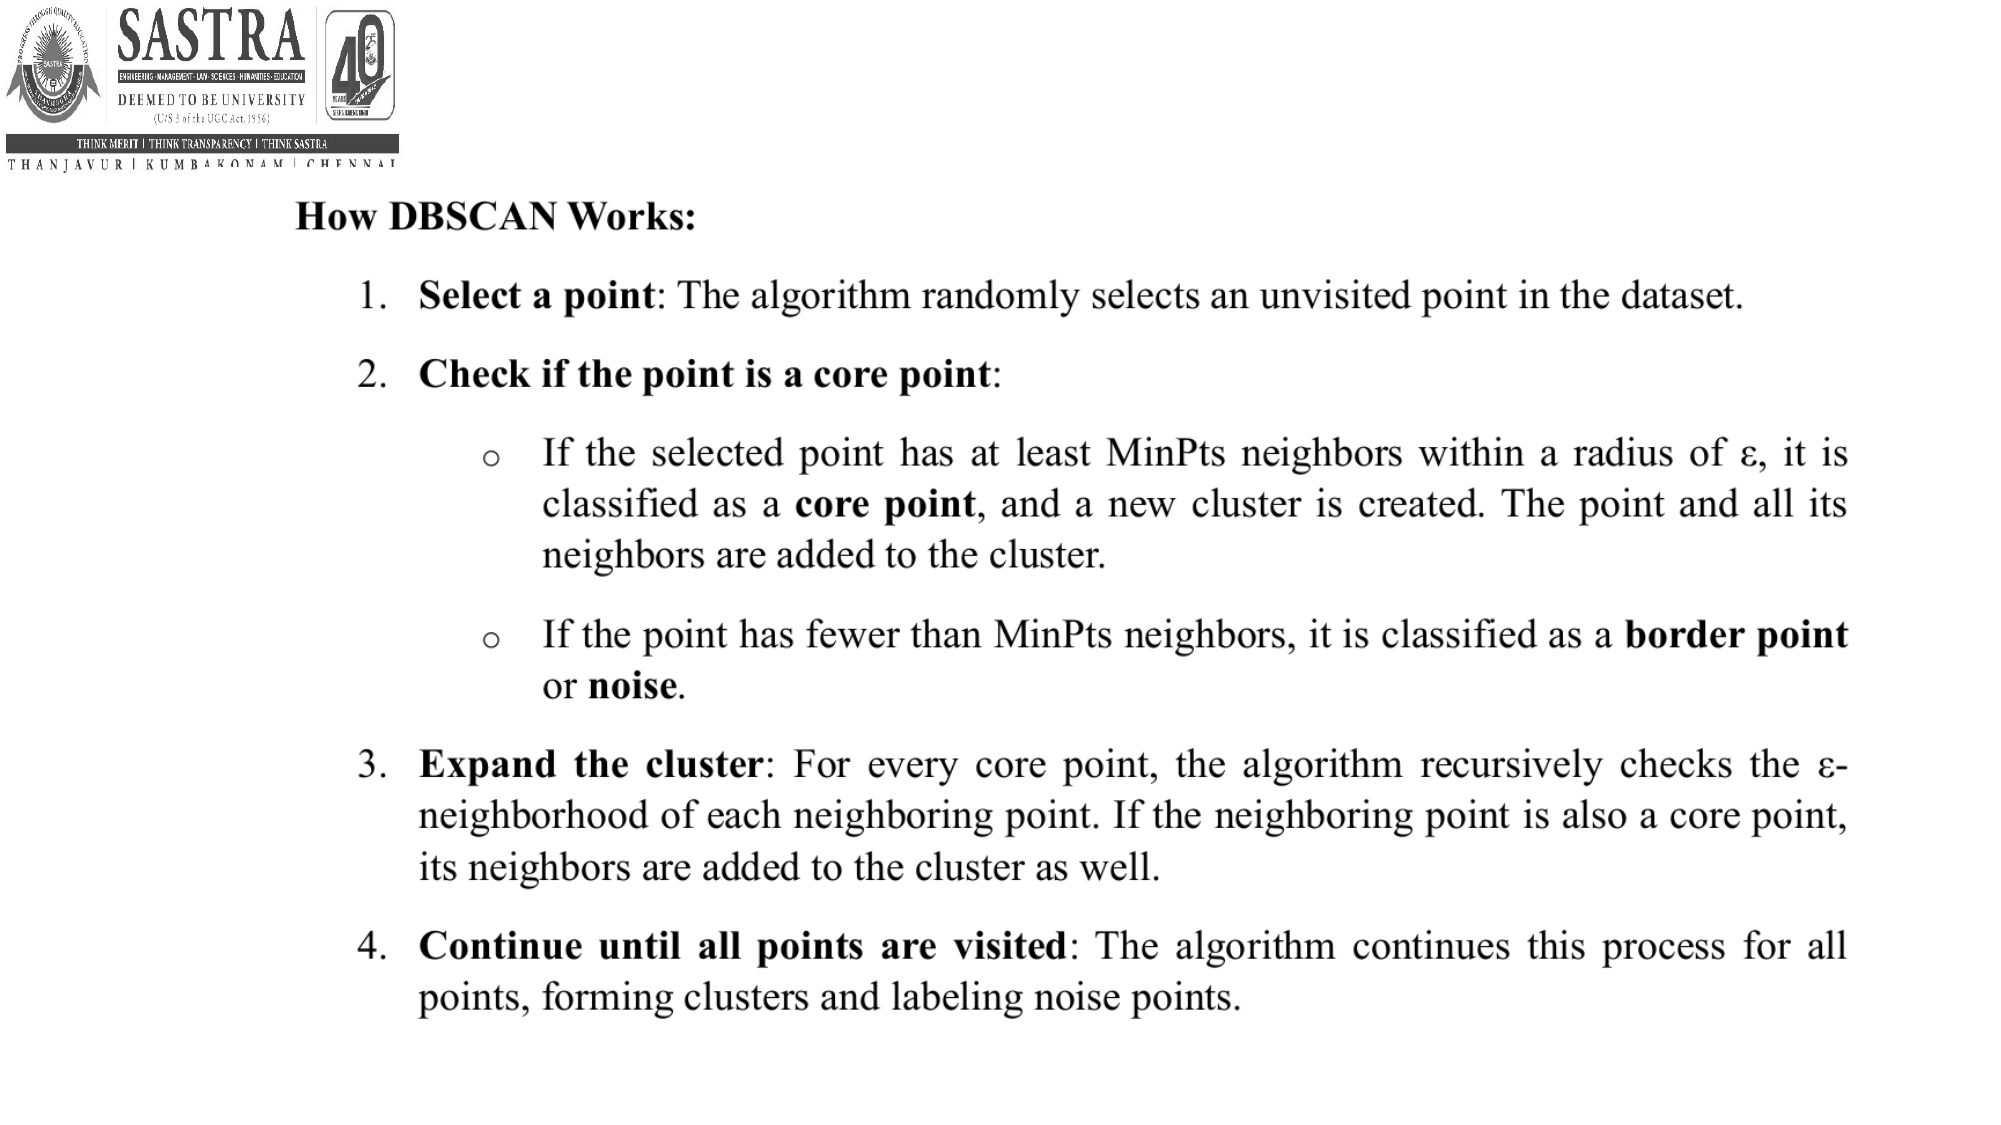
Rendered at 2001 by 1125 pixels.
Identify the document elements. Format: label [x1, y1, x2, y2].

picture [0, 0, 1910, 1042]
